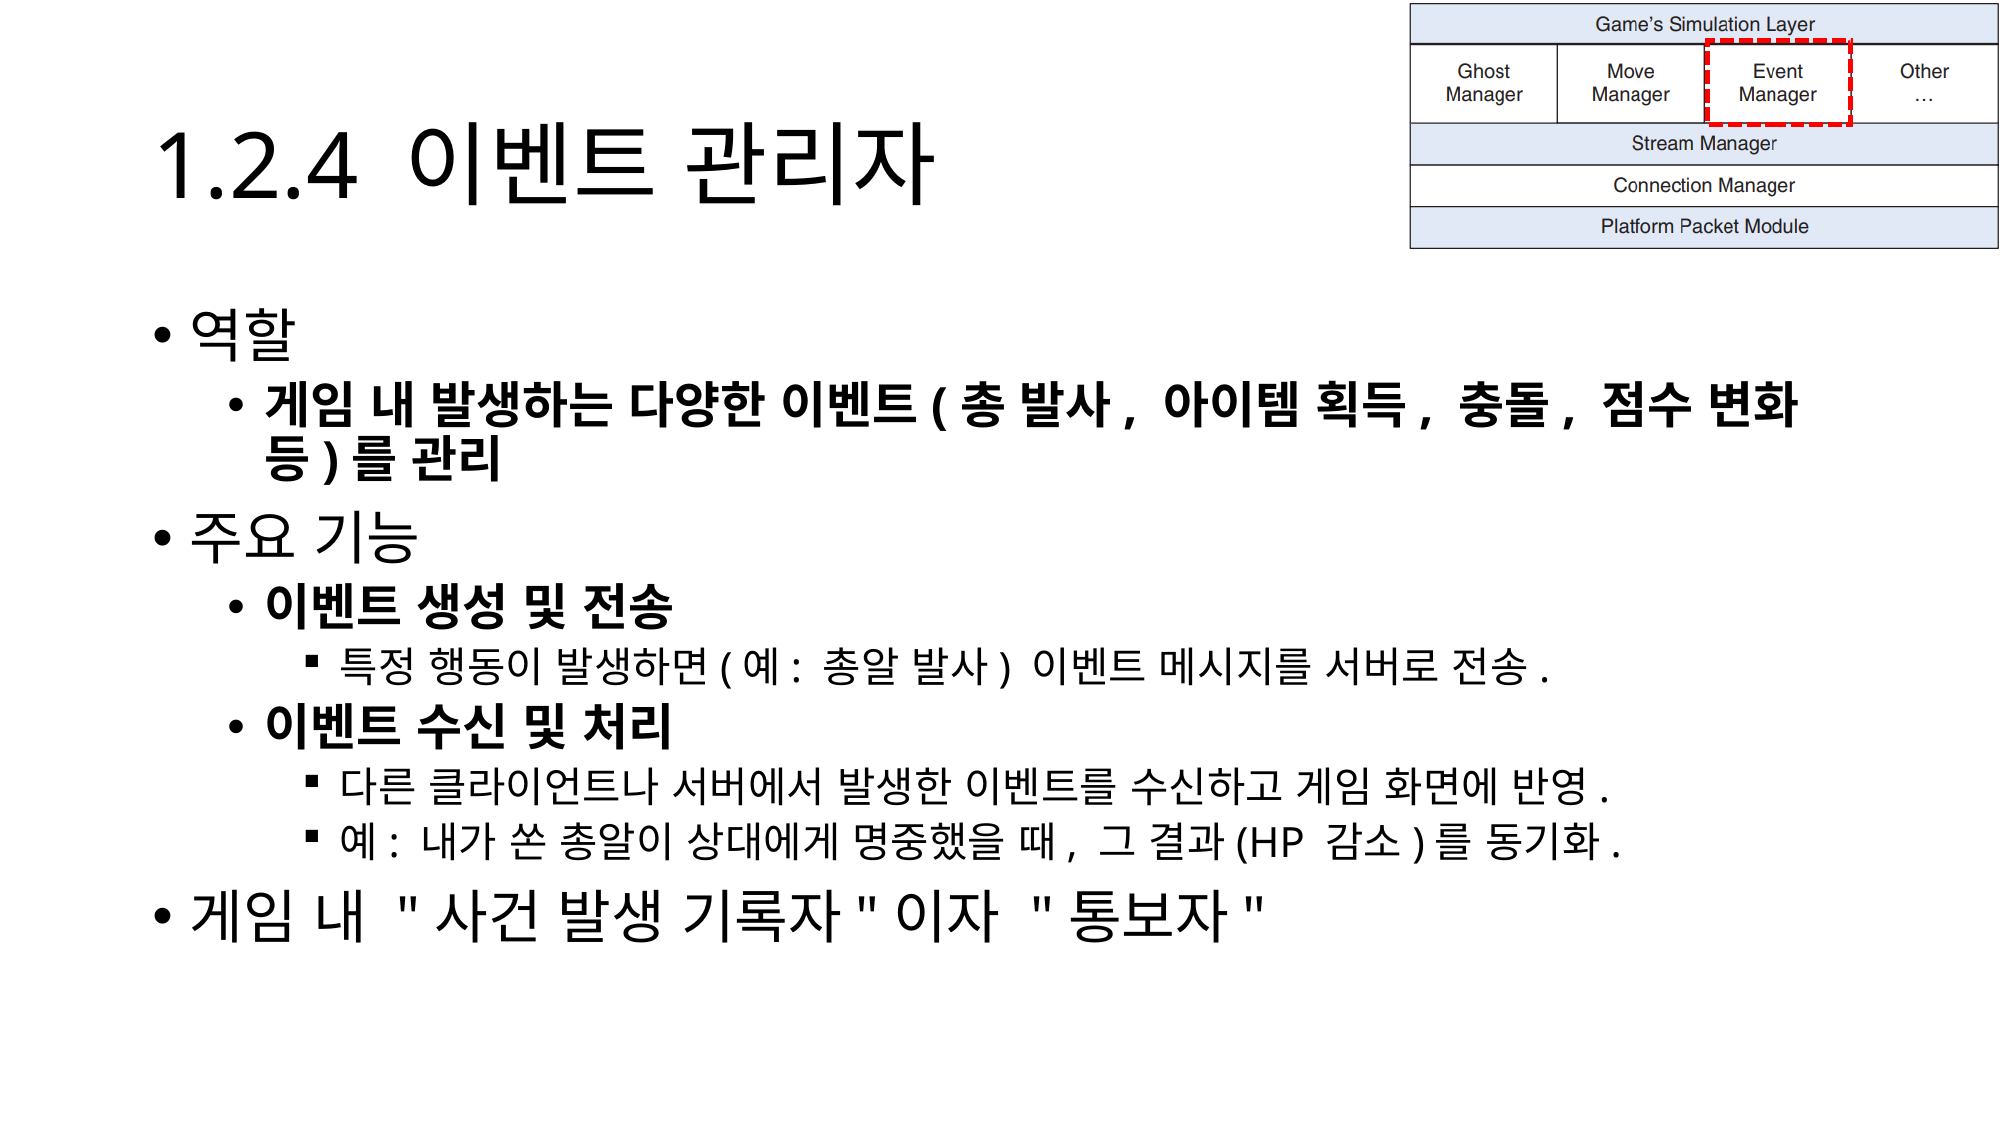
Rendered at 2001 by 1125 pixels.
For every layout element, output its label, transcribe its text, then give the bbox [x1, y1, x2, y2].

picture [1407, 0, 2000, 254]
title 1.2.4 이벤트 관리자 [137, 59, 1863, 278]
list 역할 게임 내 발생하는 다양한 이벤트(총 발사, 아이템 획득, 충돌, 점수 변화 등)를 관리 주요 기능 이벤트 생성 및 전송 특정 행동이 발생하면(예: 총알 발사) 이벤트 메시지를 서버로 전송. 이벤트 수신 및 처리 다른 클라이언트나 서버에서 발생한 이벤트를 수신하고 게임 화면에 반영. 예: 내가 쏜 총알이 상대에게 명중했을 때, 그 결과(HP 감소)를 동기화. 게임 내 "사건 발생 기록자"이자 "통보자" [137, 299, 1863, 1014]
